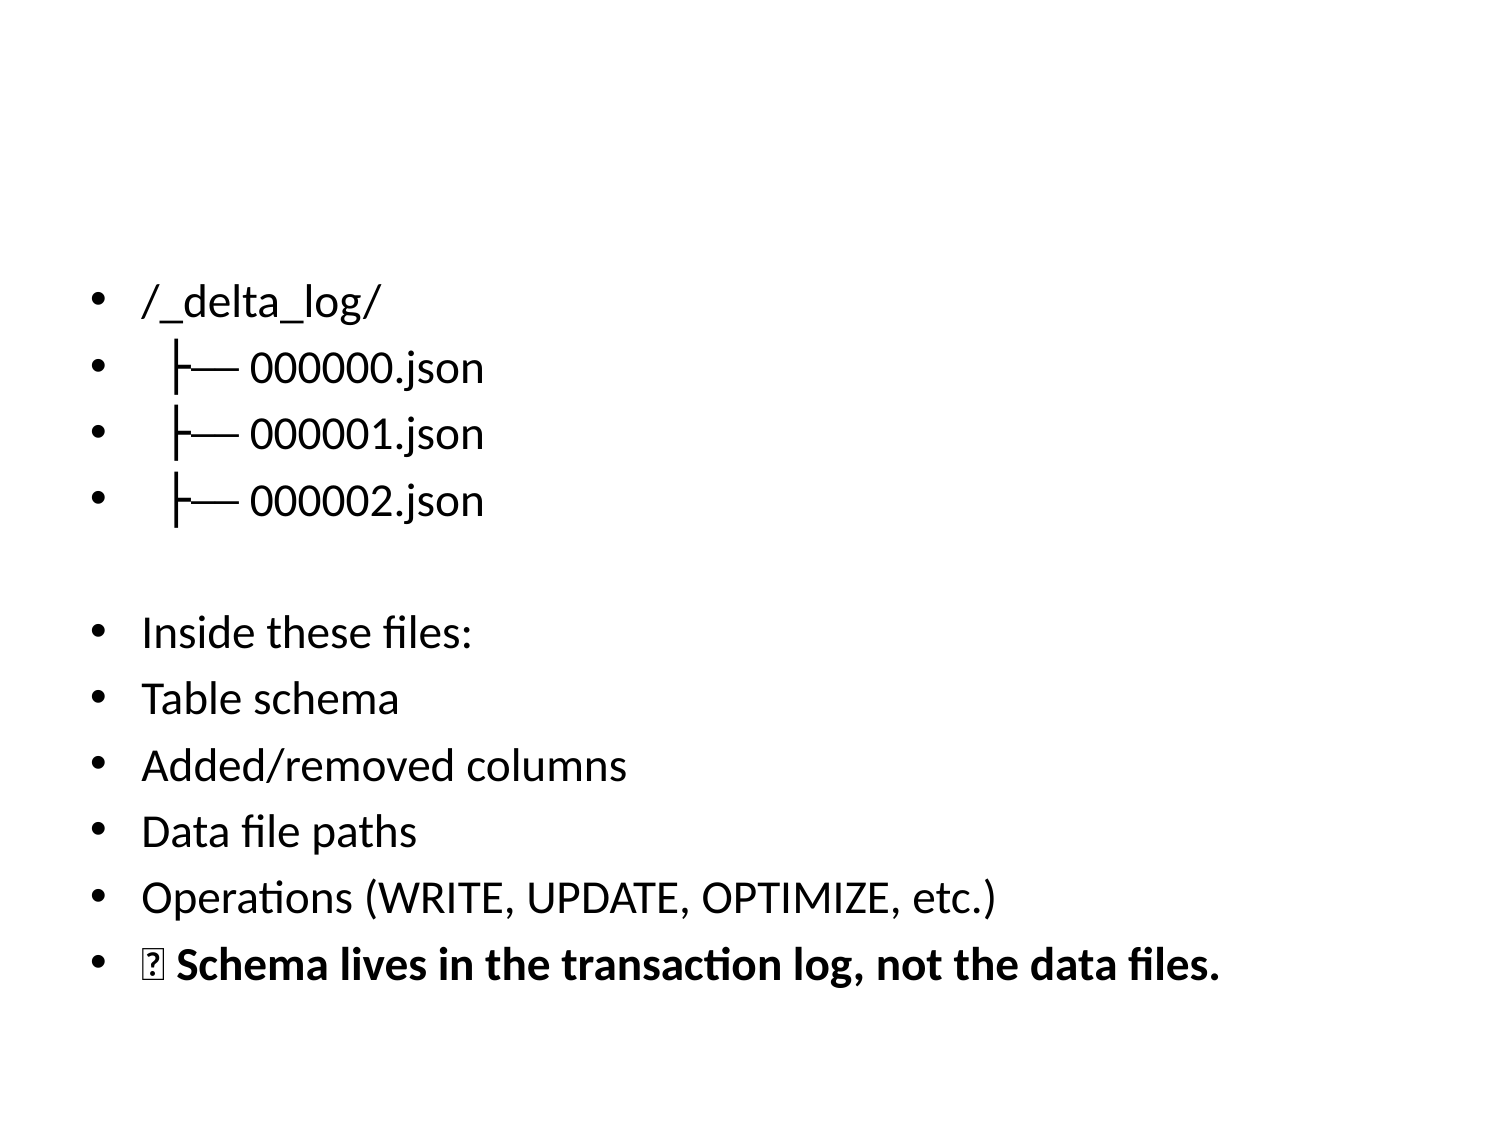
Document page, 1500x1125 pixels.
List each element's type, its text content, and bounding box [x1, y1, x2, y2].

list /_delta_log/ ├── 000000.json ├── 000001.json ├── 000002.json Inside these files: Table schema Added/removed columns Data file paths Operations (WRITE, UPDATE, OPTIMIZE, etc.) 📌 Schema lives in the transaction log, not the data files. [75, 262, 1425, 1005]
